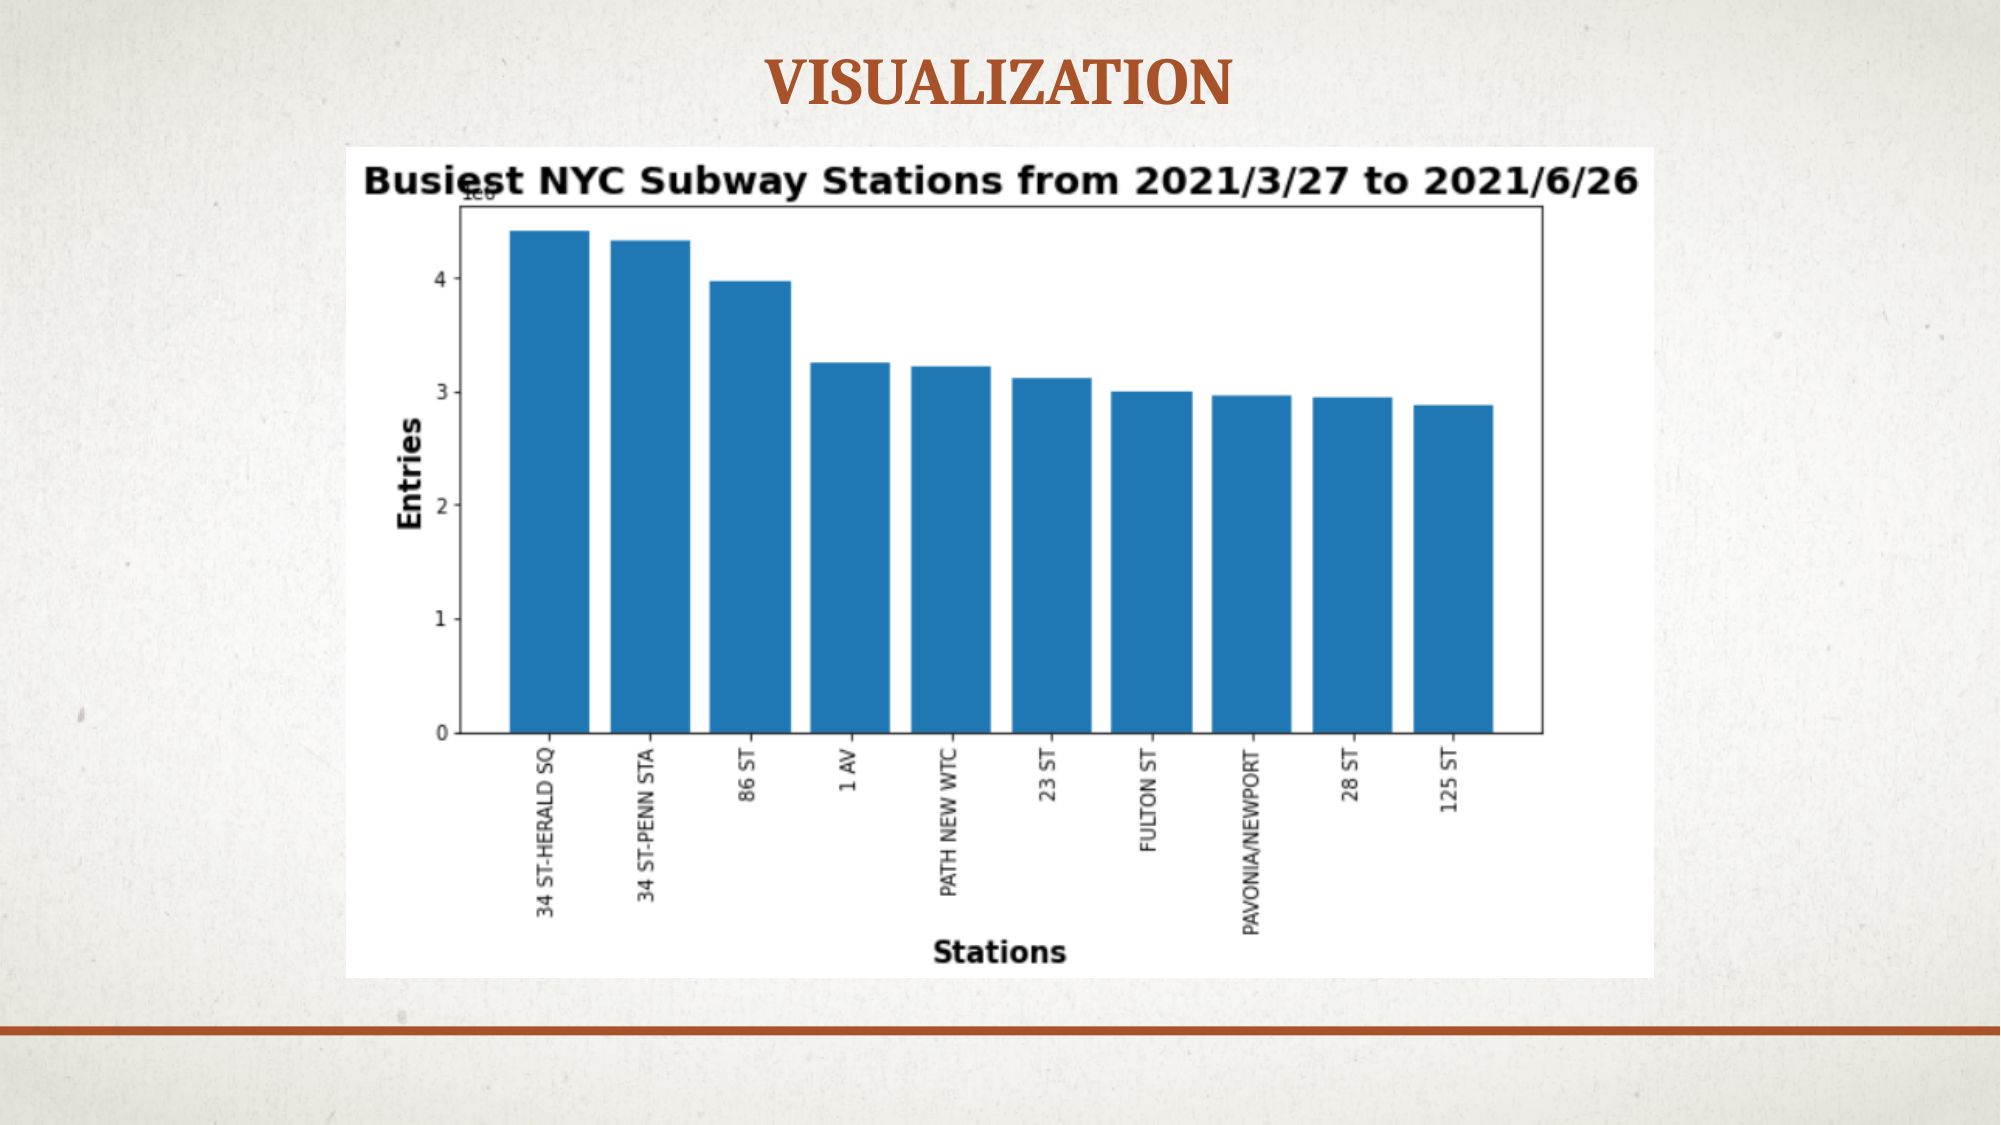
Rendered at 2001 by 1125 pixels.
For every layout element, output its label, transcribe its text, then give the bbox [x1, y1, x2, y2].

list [346, 147, 1654, 978]
picture [0, 0, 2001, 1125]
title visualization [212, 30, 1788, 127]
